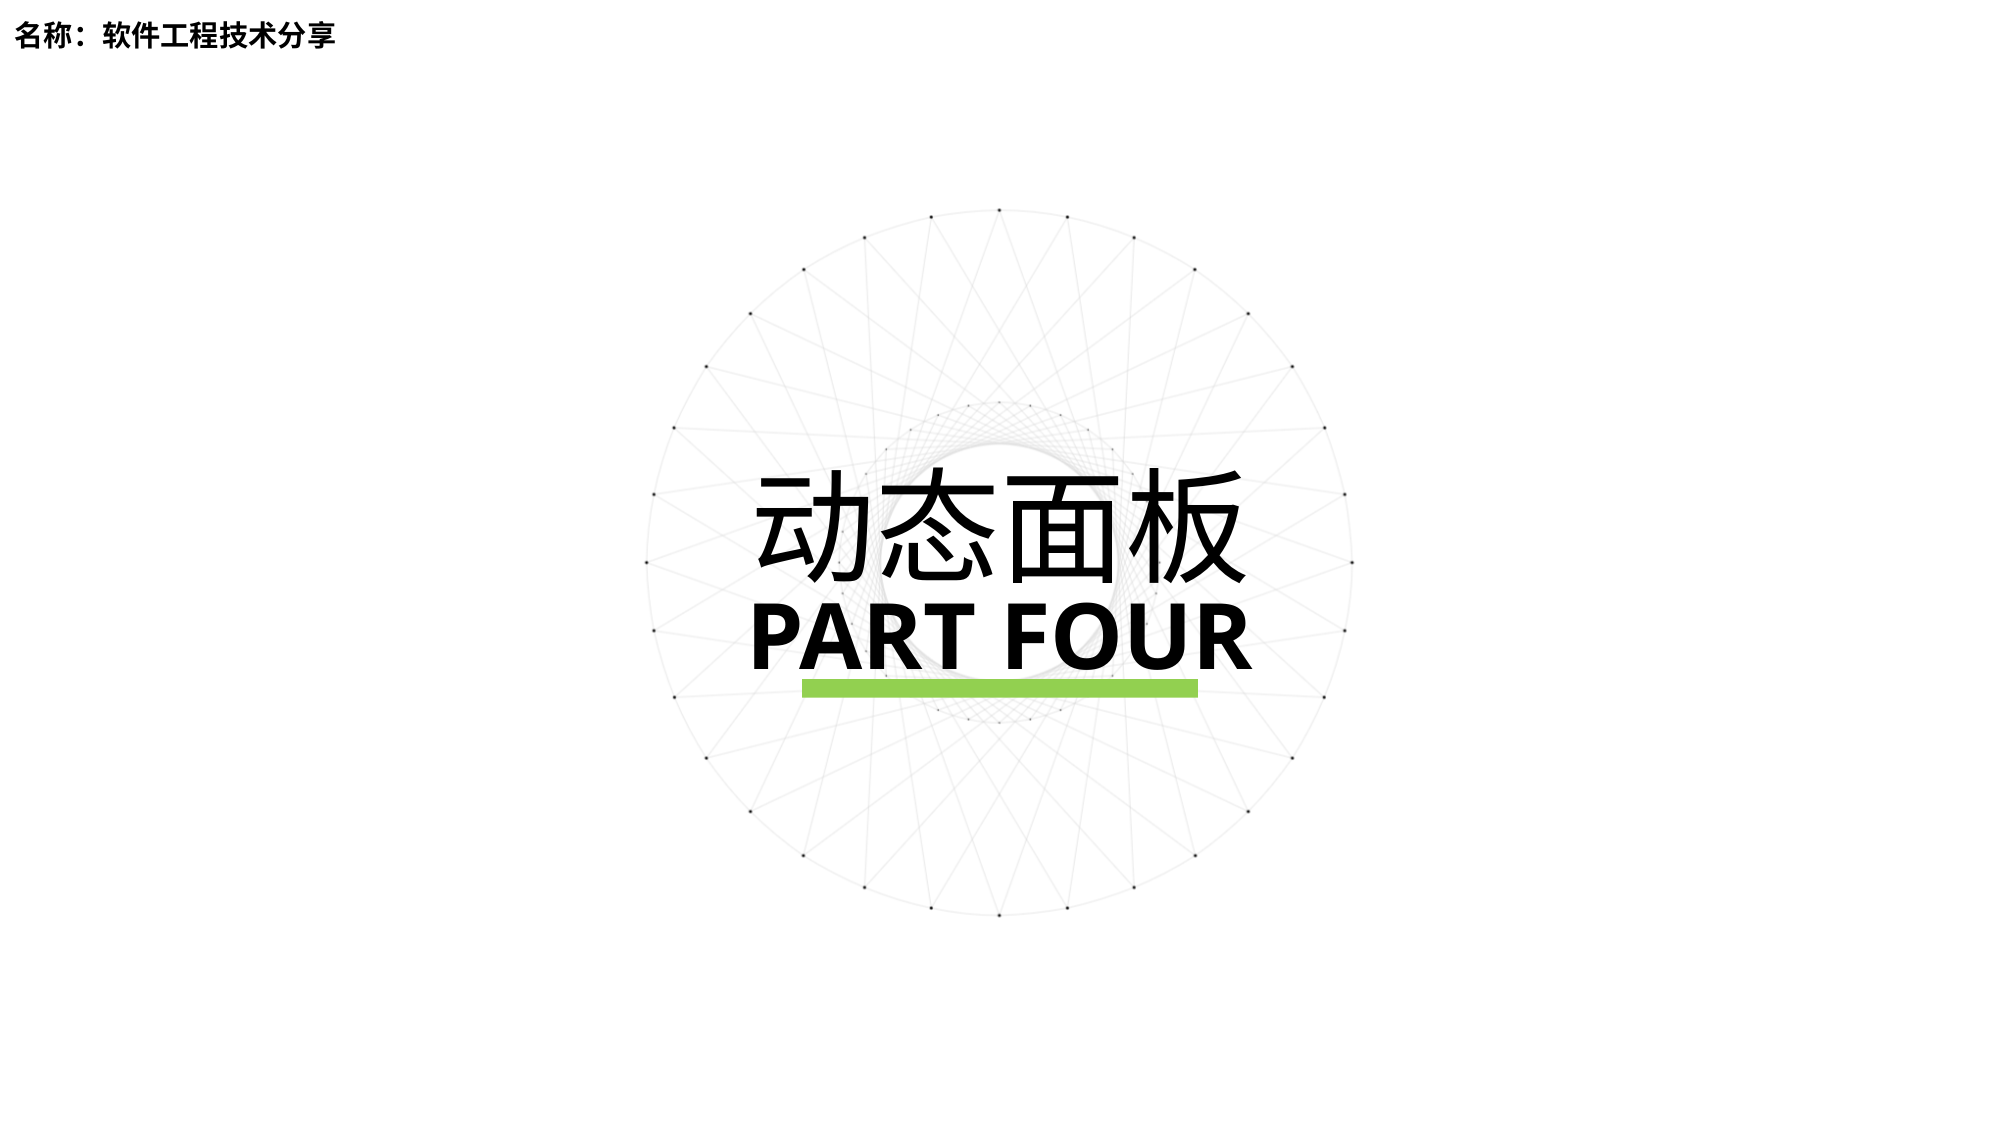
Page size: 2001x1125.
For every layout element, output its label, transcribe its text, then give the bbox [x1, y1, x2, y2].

text_box 名称：软件工程技术分享 [0, 9, 351, 60]
text_box [801, 678, 1199, 699]
text_box 动态面板 [645, 396, 1355, 607]
text_box PART FOUR [704, 607, 1296, 696]
picture [636, 445, 1375, 932]
picture [676, 193, 1335, 396]
